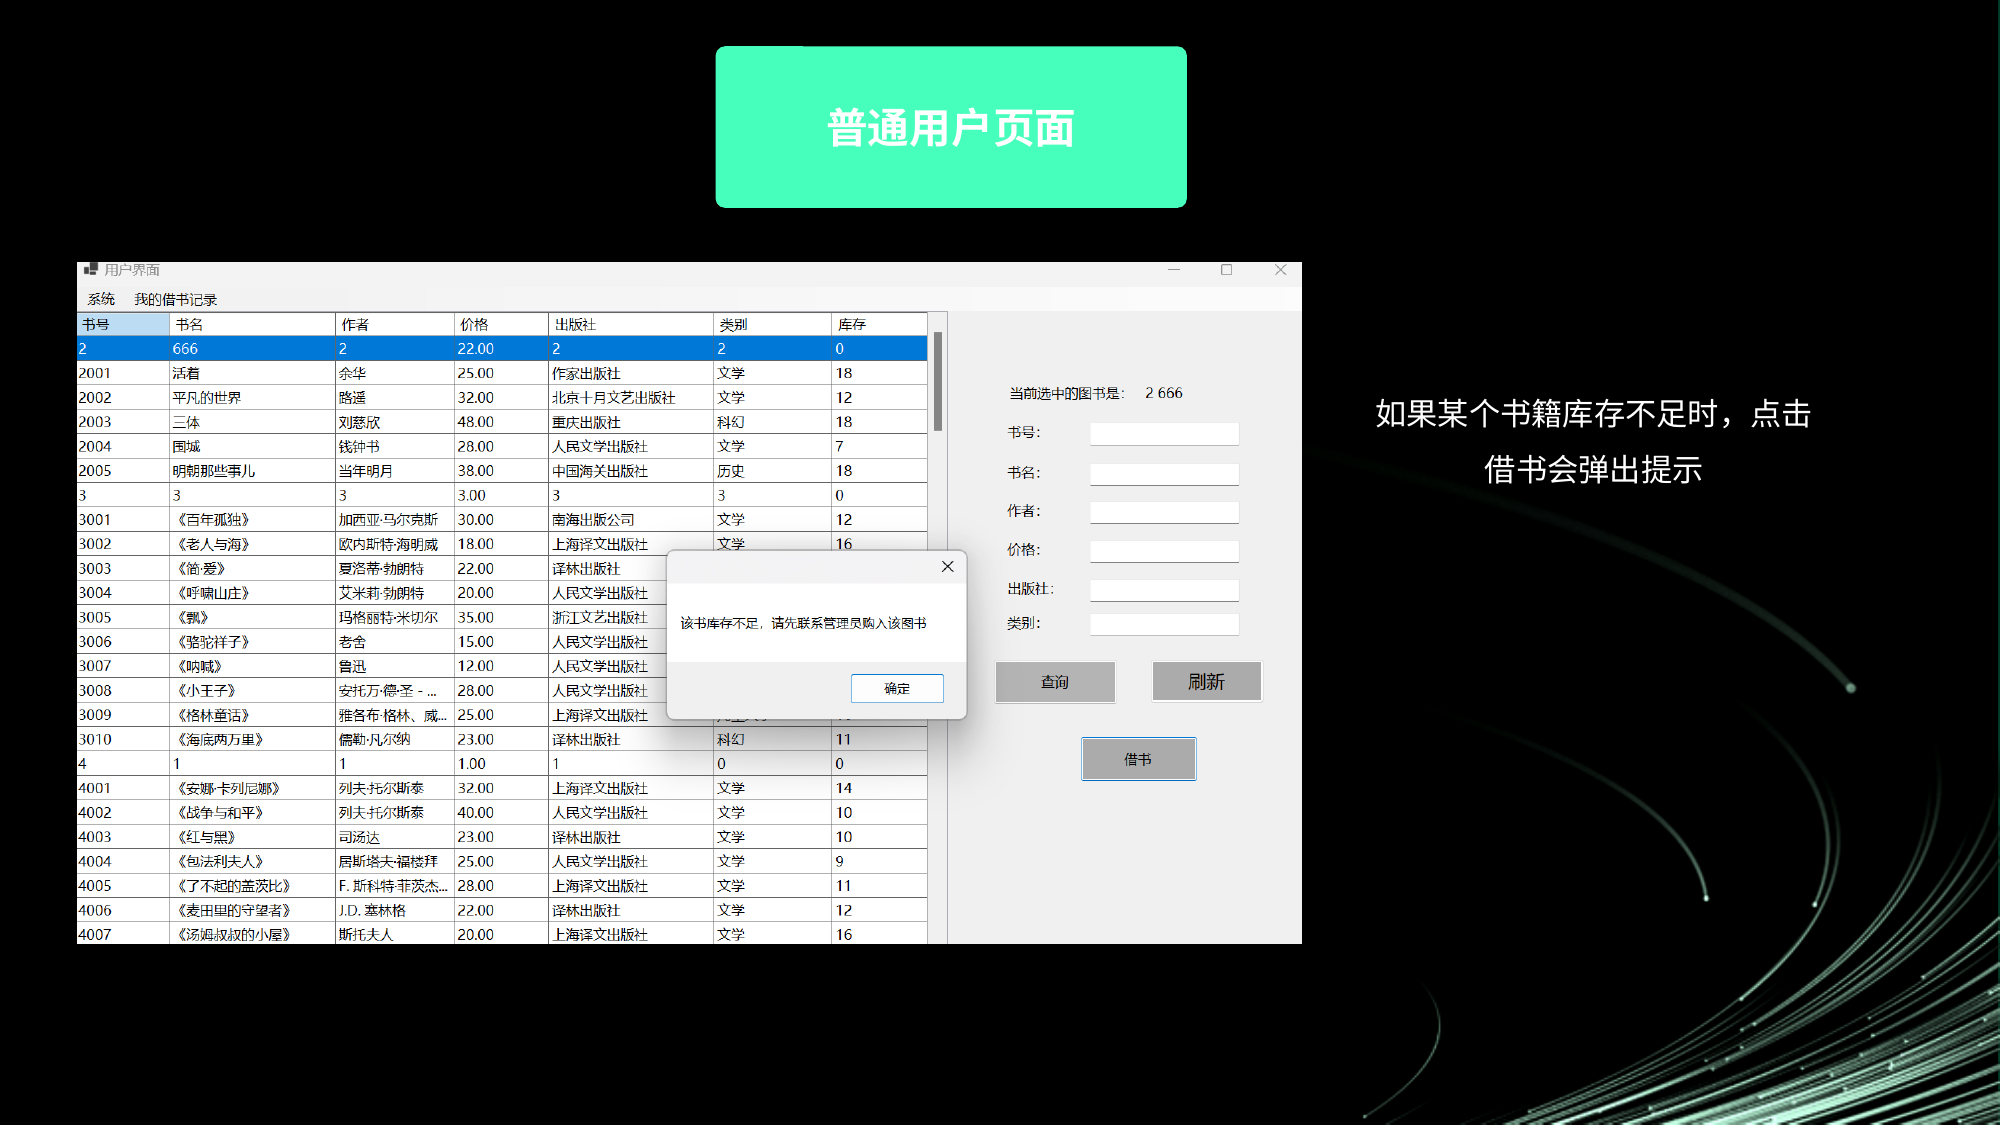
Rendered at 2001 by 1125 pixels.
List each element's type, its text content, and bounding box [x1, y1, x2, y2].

text_box 普通用户页面 [765, 55, 1137, 199]
picture [76, 262, 1302, 944]
text_box [714, 45, 1188, 209]
text_box 如果某个书籍库存不足时，点击借书会弹出提示 [1372, 375, 1816, 584]
